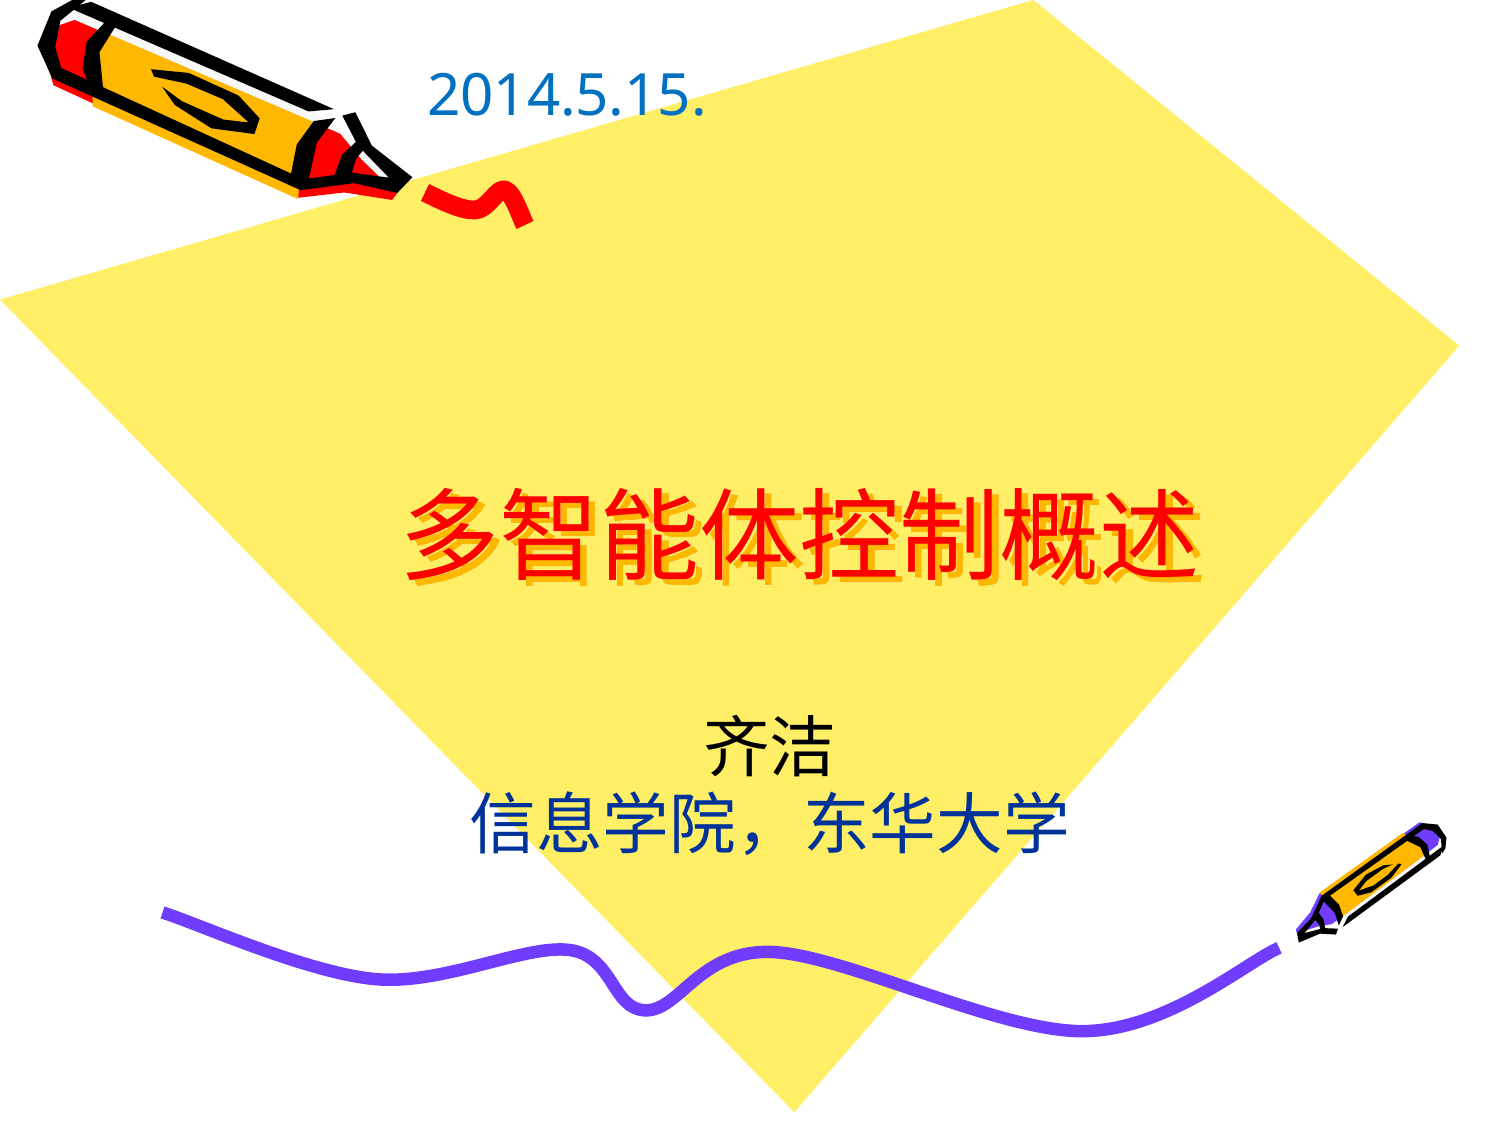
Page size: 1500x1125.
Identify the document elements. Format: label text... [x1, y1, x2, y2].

text_box 2014.5.15. [412, 50, 1463, 135]
title 多智能体控制概述 [162, 437, 1438, 601]
subtitle 齐洁 信息学院，东华大学 [274, 712, 1265, 878]
